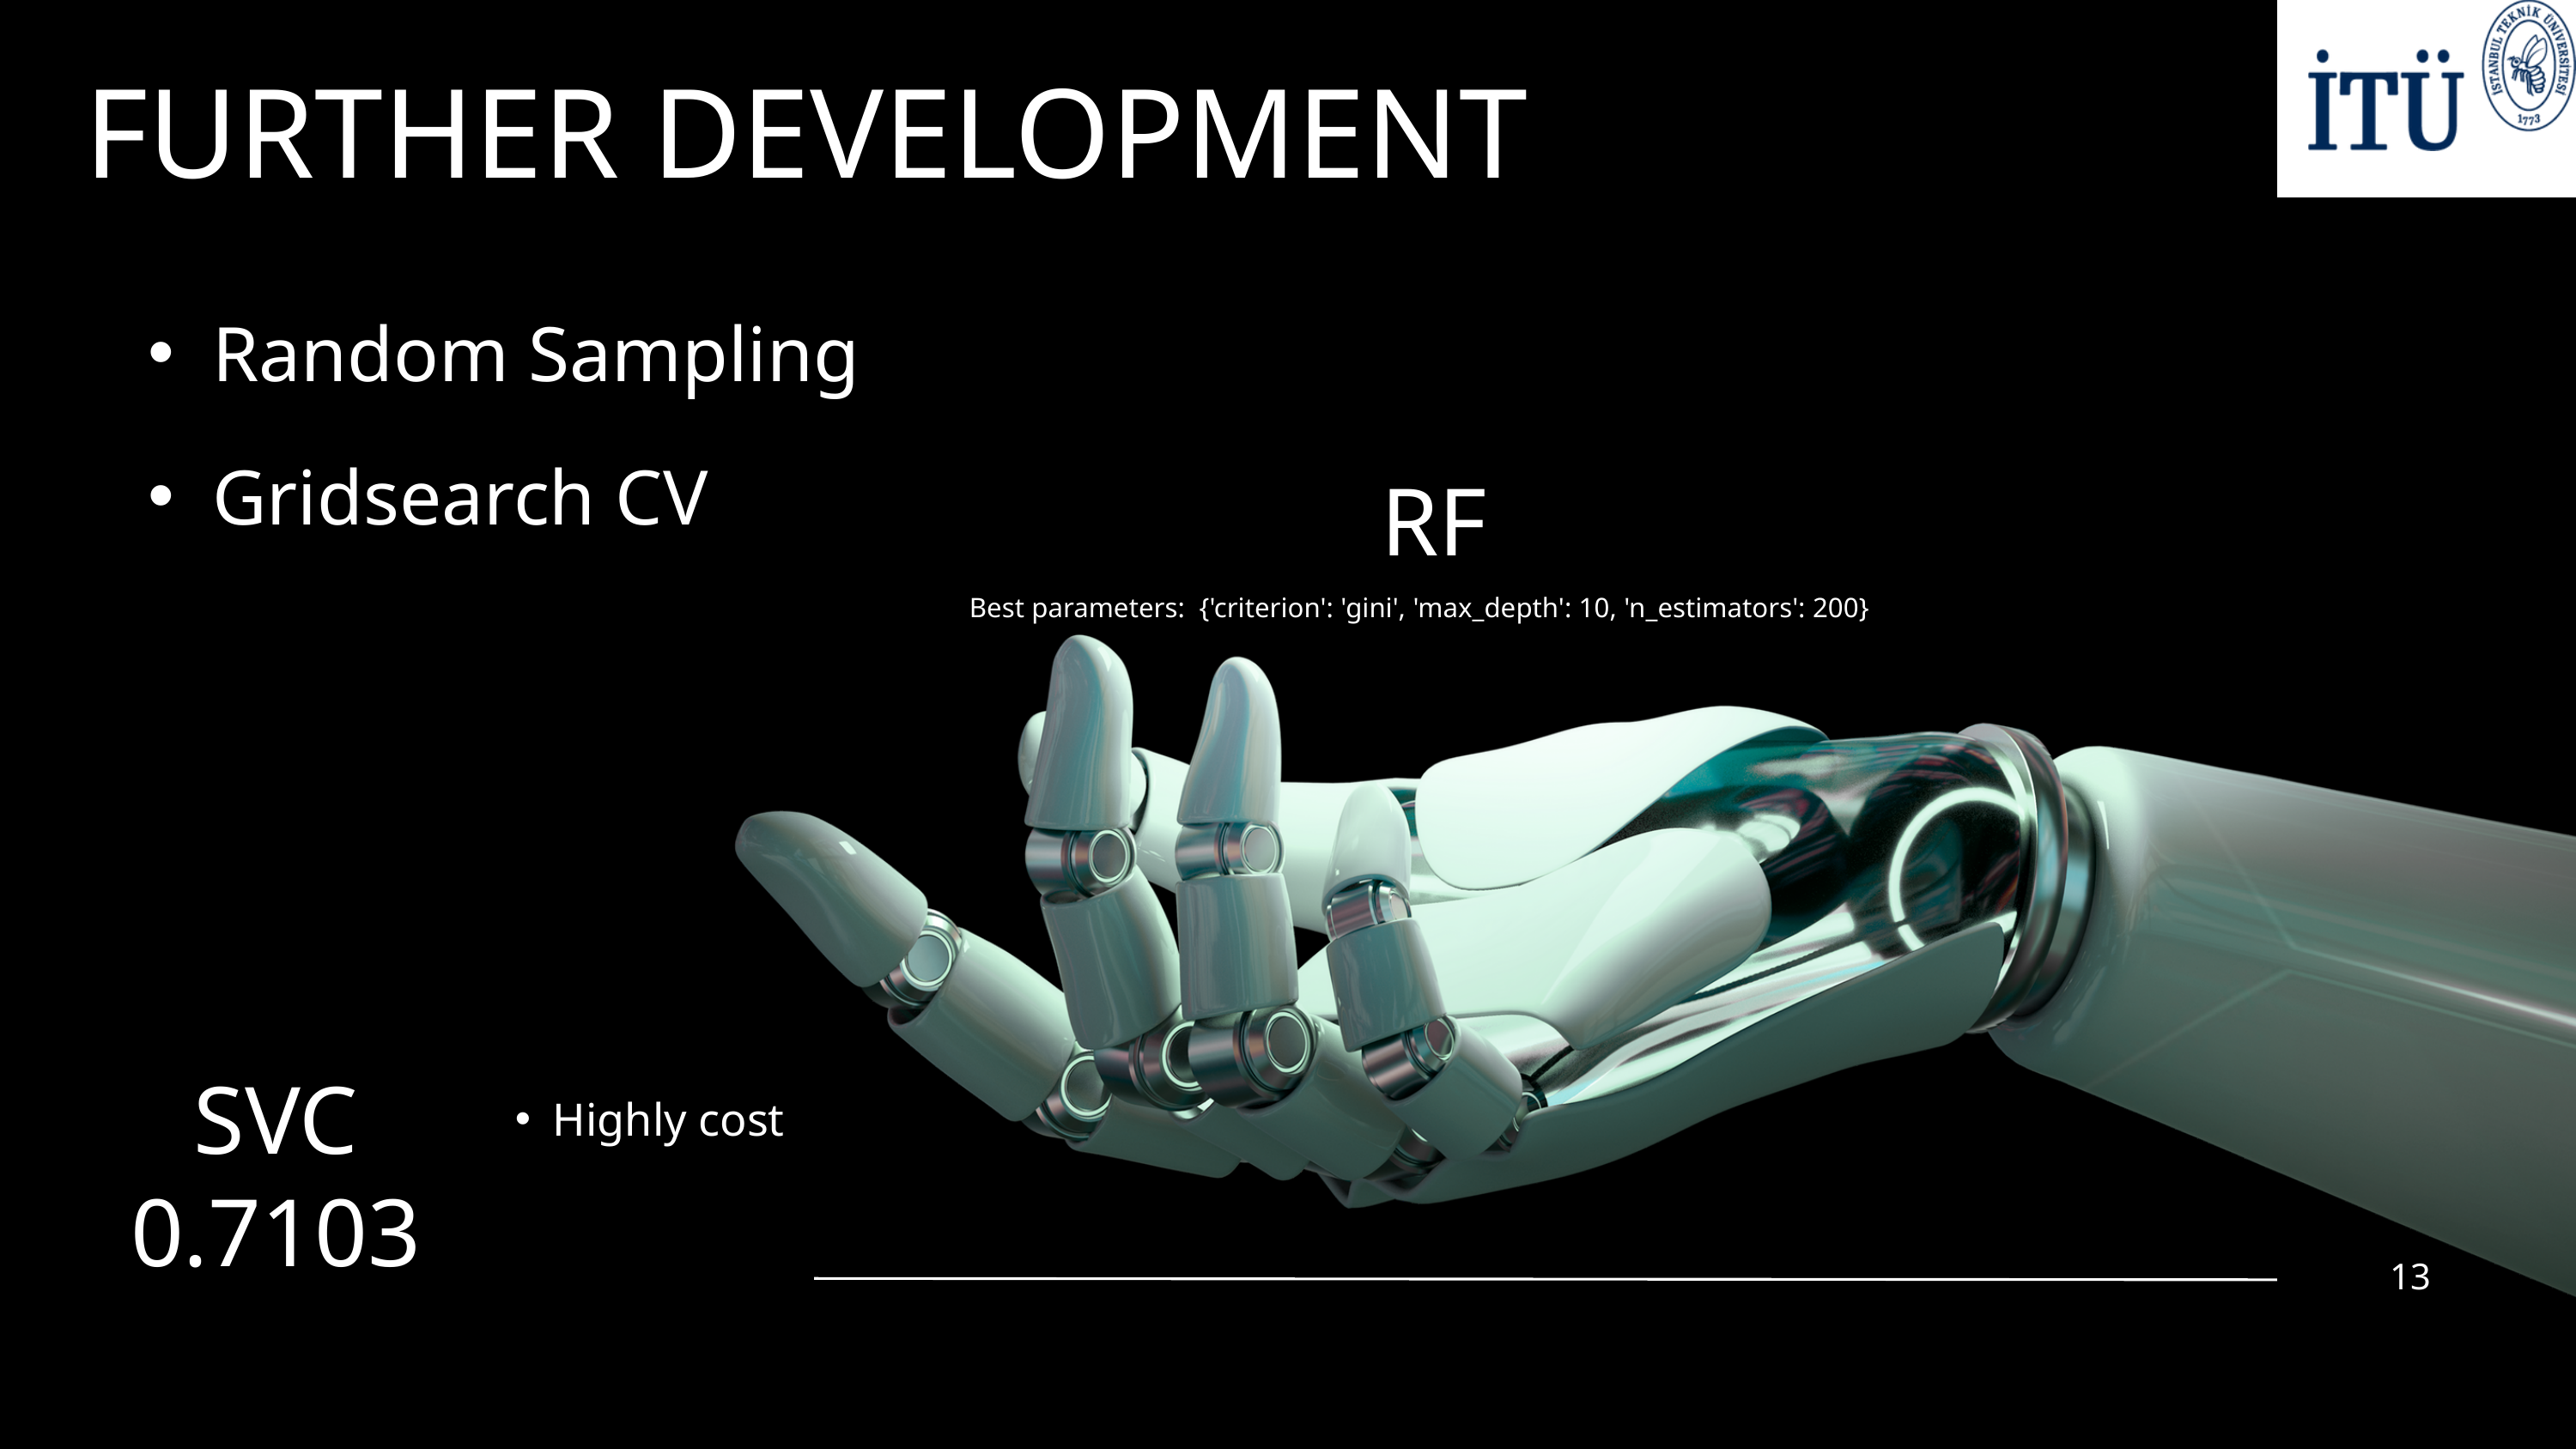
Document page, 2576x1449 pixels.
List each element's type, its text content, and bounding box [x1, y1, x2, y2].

text_box Random Sampling [84, 282, 862, 397]
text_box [935, 455, 1905, 697]
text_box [2276, 0, 2576, 198]
text_box [734, 634, 2576, 1345]
text_box 13 [2256, 1246, 2432, 1297]
text_box FURTHER DEVELOPMENT [84, 63, 1567, 203]
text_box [84, 1053, 791, 1279]
text_box Gridsearch CV [84, 426, 735, 541]
